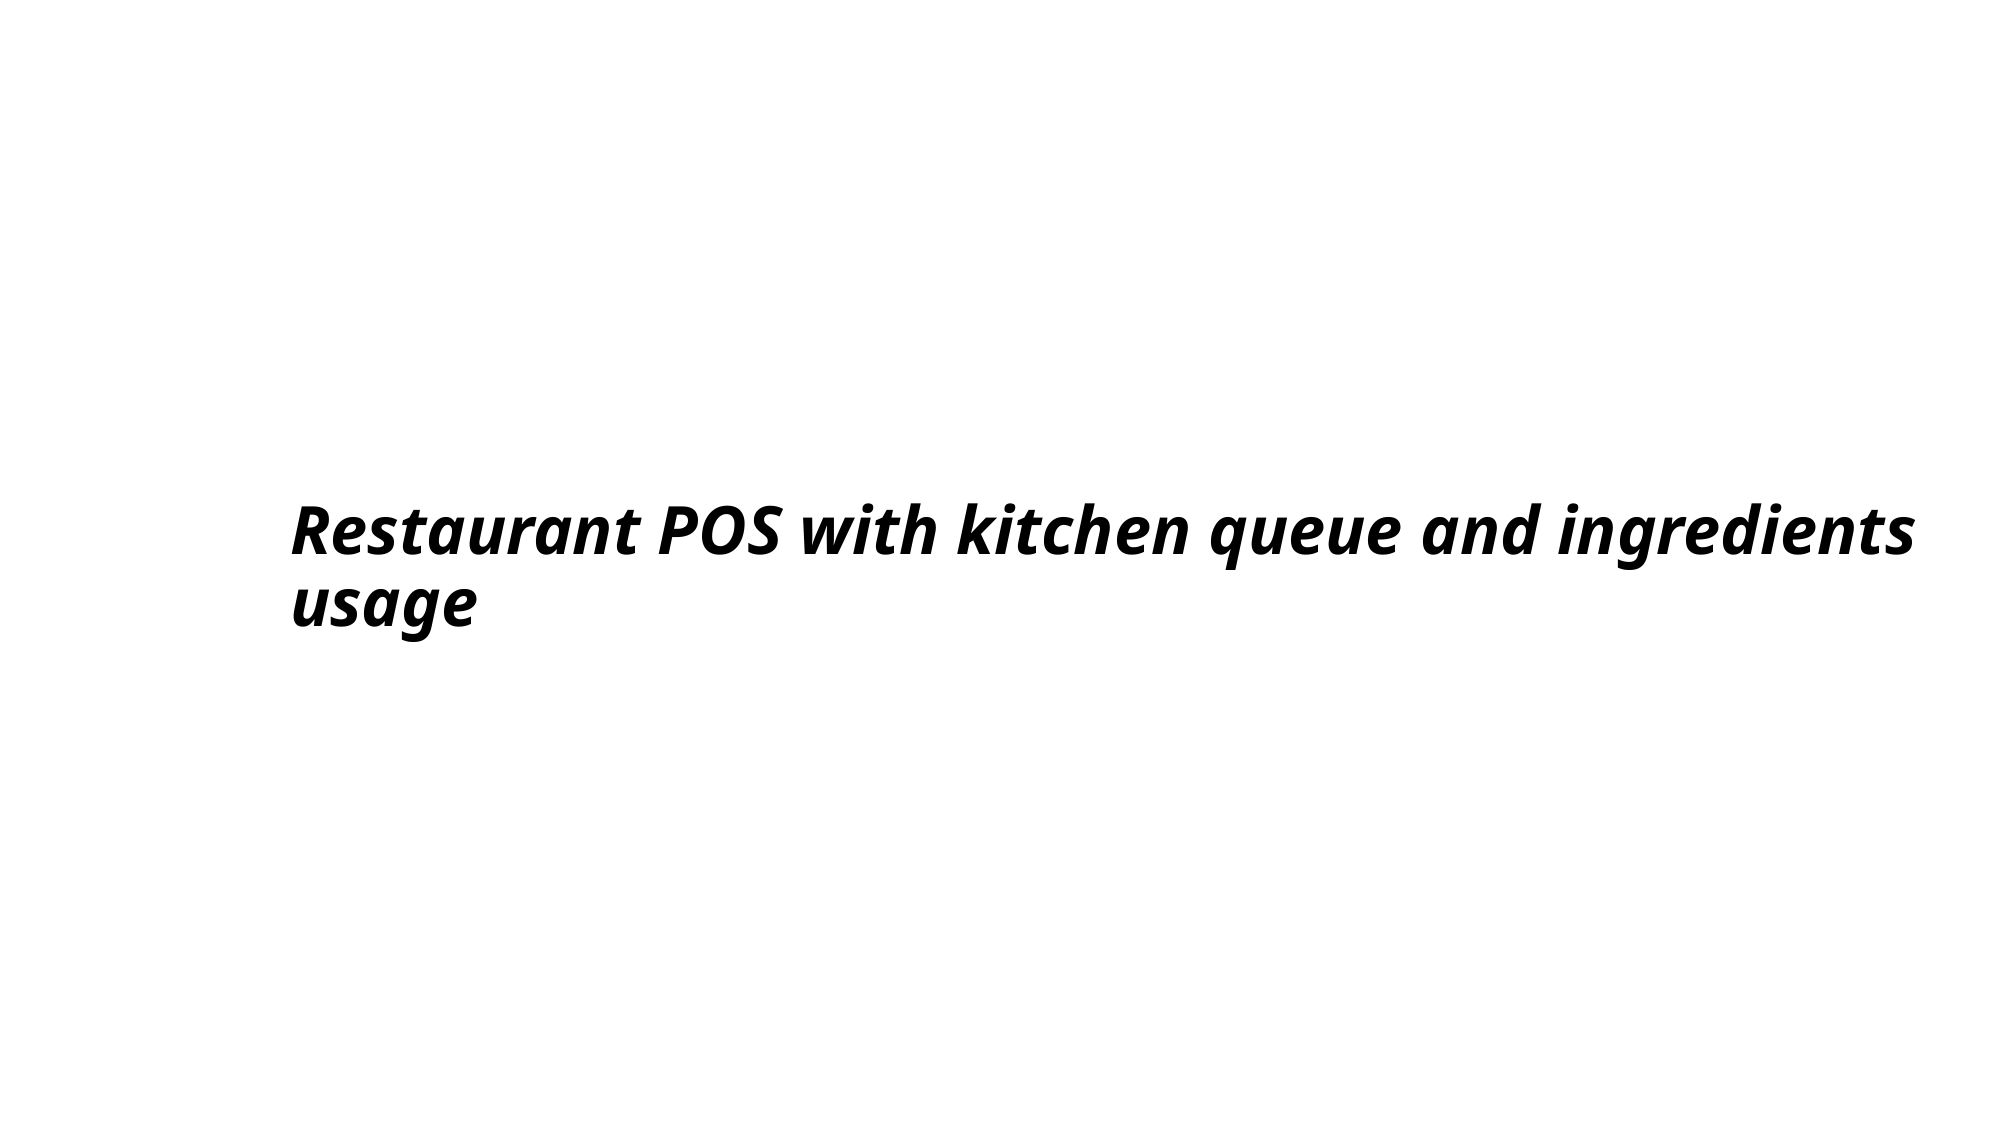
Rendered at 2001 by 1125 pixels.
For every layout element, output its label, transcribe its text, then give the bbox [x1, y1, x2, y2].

title Restaurant POS with kitchen queue and ingredients usage [275, 351, 2000, 788]
